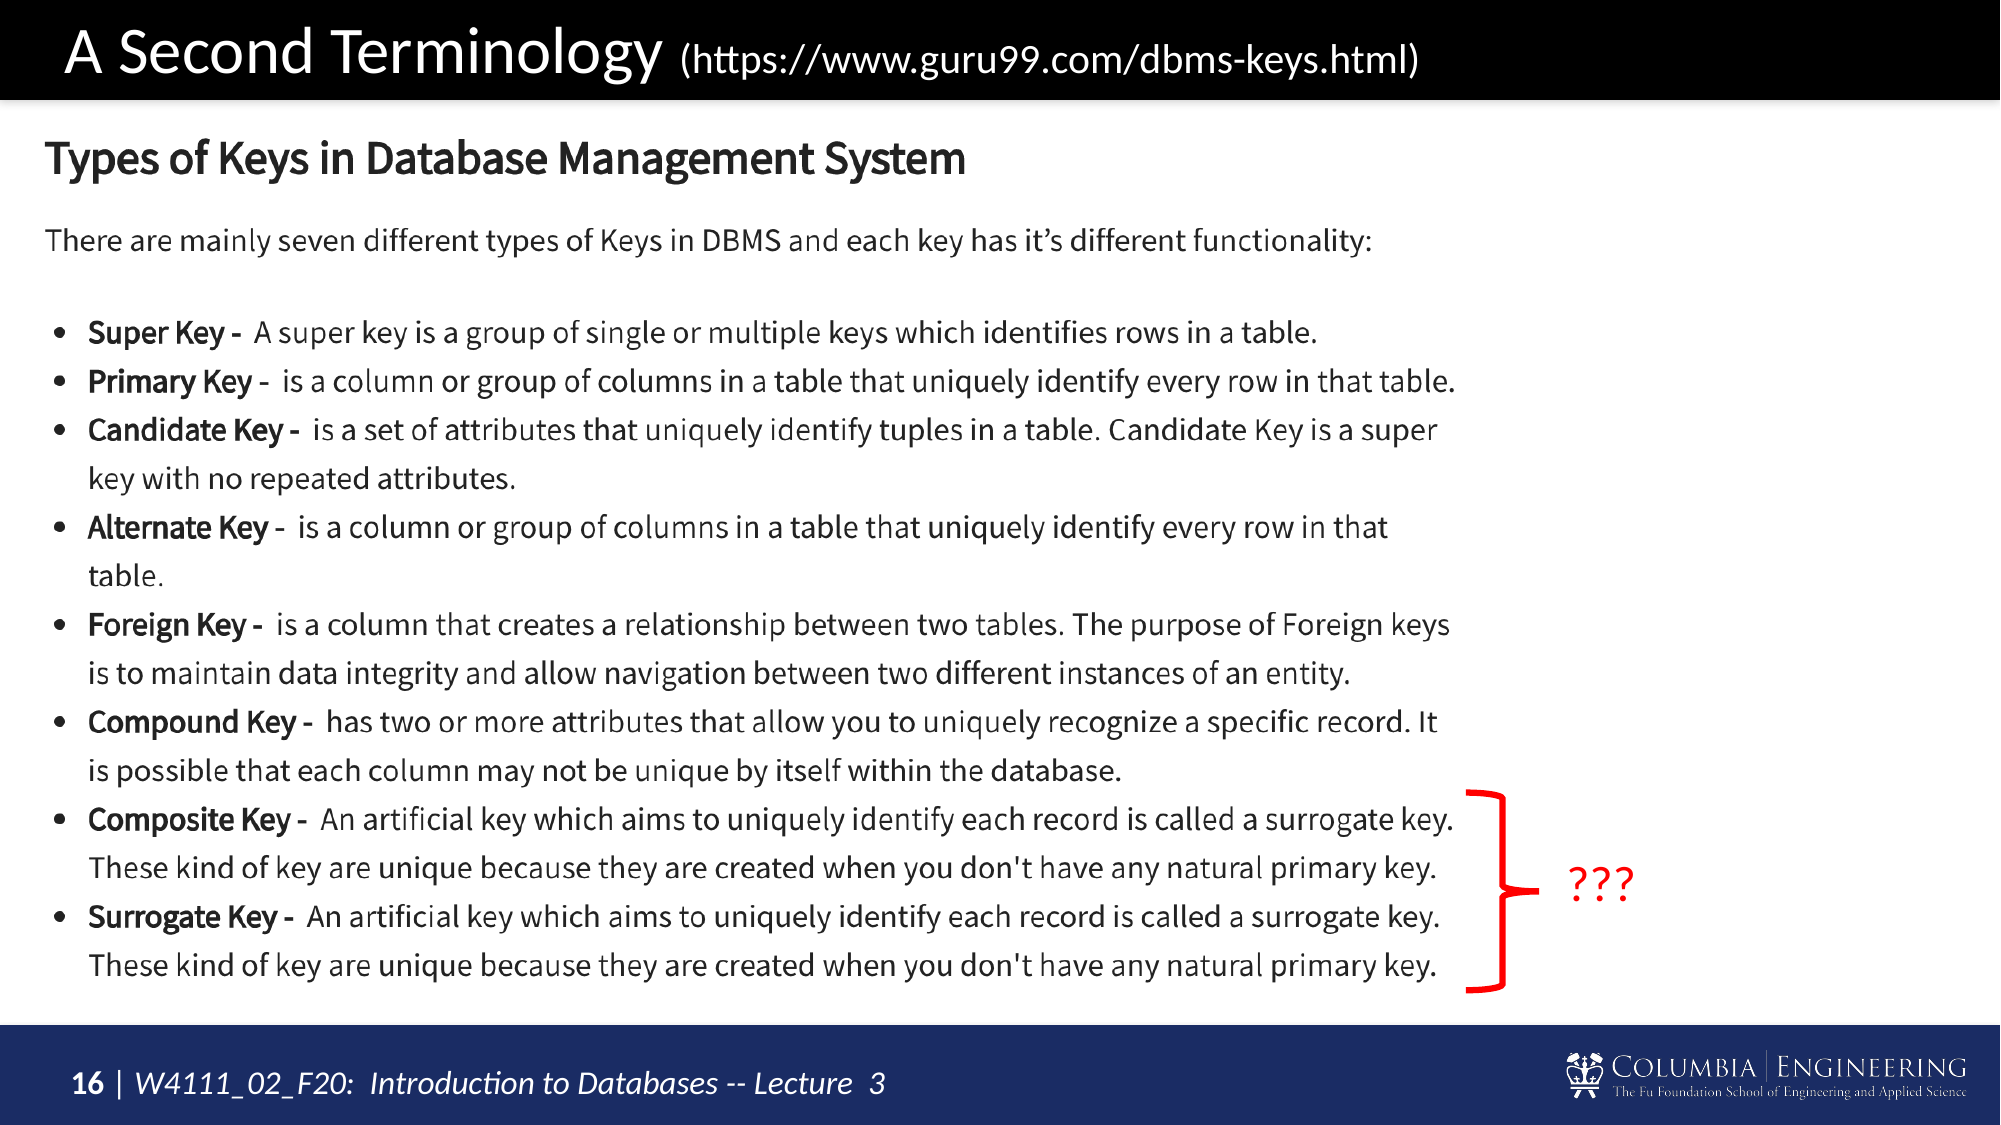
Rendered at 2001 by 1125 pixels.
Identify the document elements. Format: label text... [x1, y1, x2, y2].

text_box 16 | W4111_02_F20: Introduction to Databases -- Lecture 3 [55, 1027, 1540, 1109]
text_box ??? [1551, 844, 1652, 919]
text_box [0, 0, 2000, 100]
picture [0, 119, 1501, 1006]
text_box [1501, 796, 1540, 987]
picture [1566, 1050, 1967, 1100]
text_box [0, 1025, 2000, 1125]
text_box A Second Terminology (https://www.guru99.com/dbms-keys.html) [49, 0, 1896, 95]
